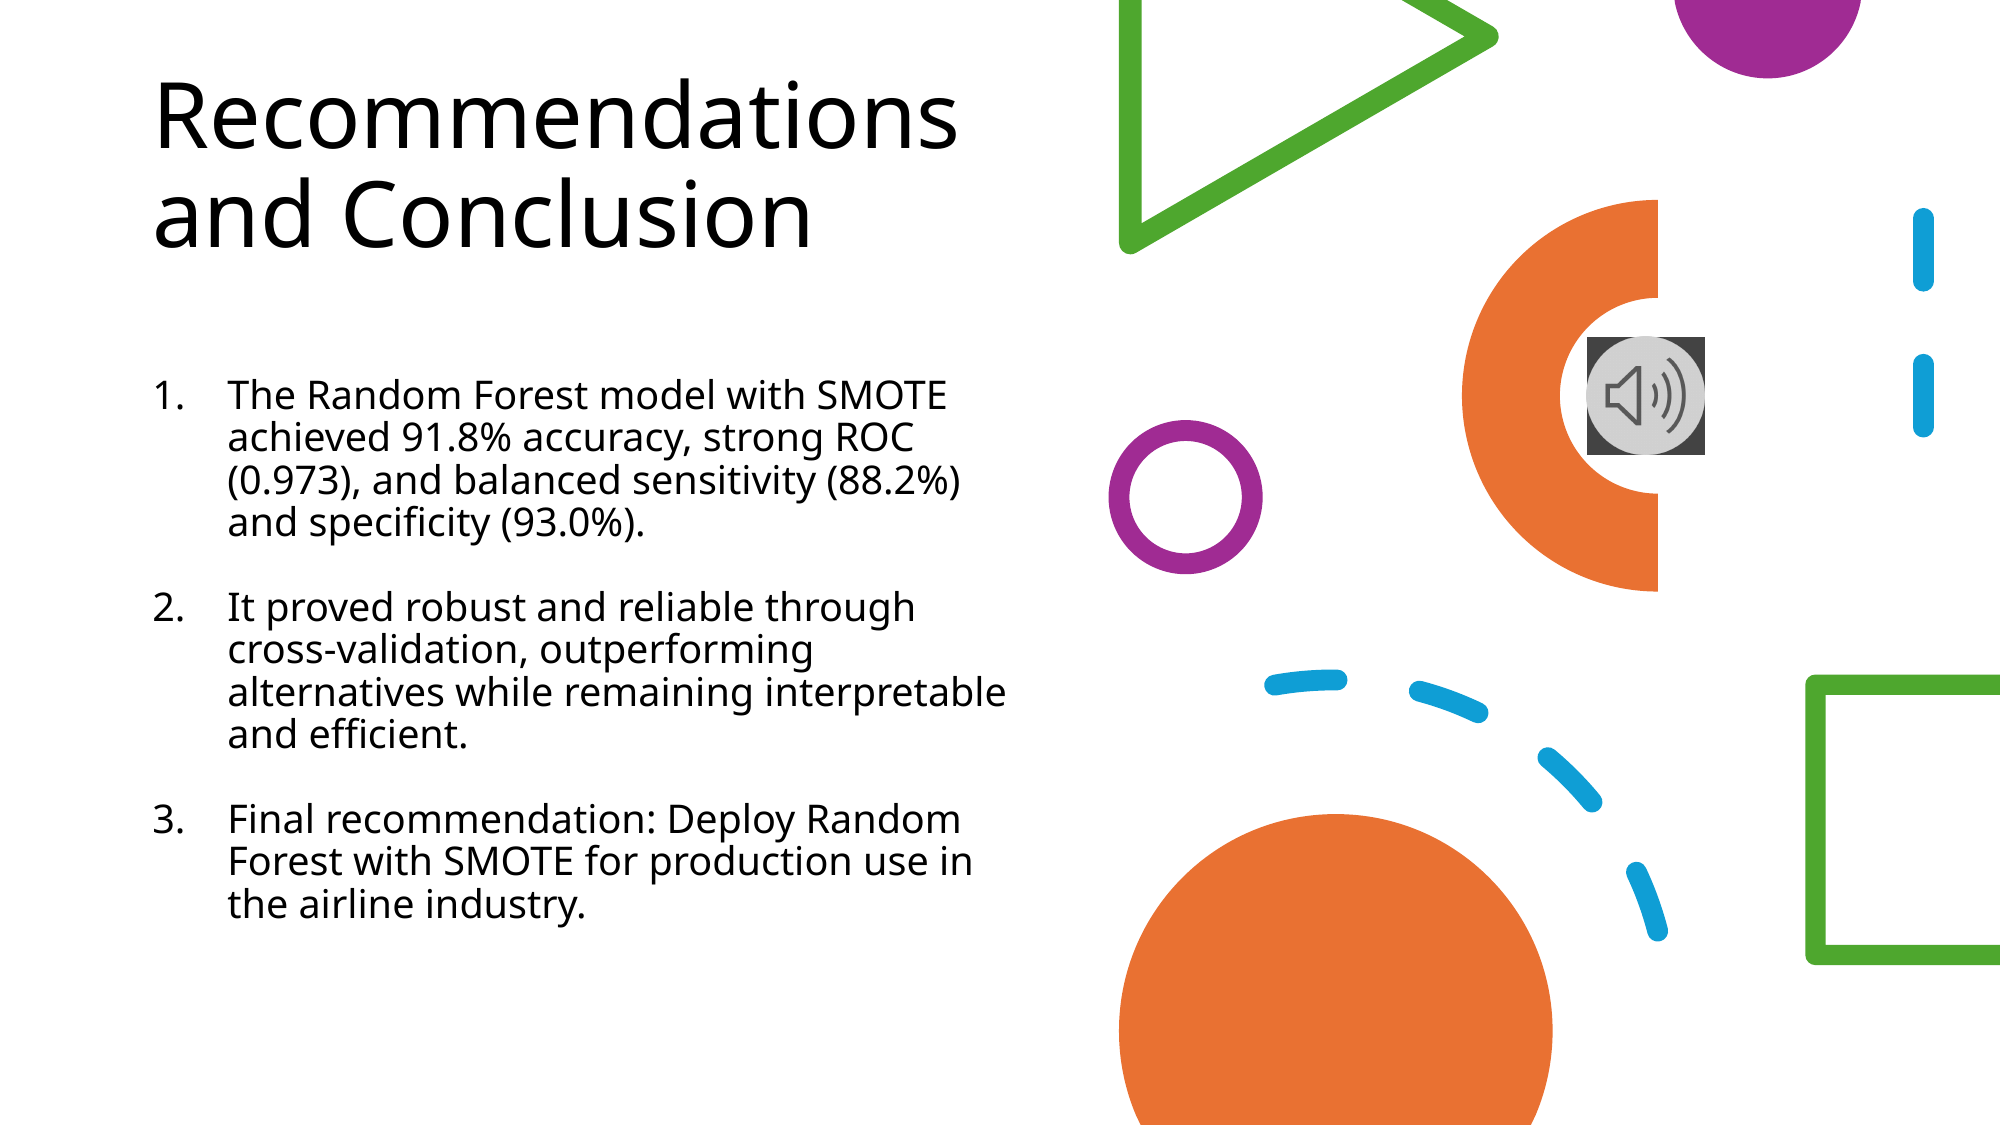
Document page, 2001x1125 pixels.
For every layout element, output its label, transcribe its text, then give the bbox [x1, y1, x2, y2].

text_box [1273, 678, 1665, 977]
title Recommendations and Conclusion [137, 59, 1050, 278]
text_box [1460, 198, 1660, 594]
text_box [1805, 674, 2000, 966]
picture [1585, 335, 1707, 457]
text_box [1117, 428, 1254, 566]
text_box [1673, 0, 1863, 80]
text_box [0, 0, 2000, 1125]
text_box [1117, 812, 1555, 1125]
text_box [1118, 0, 1499, 255]
list The Random Forest model with SMOTE achieved 91.8% accuracy, strong ROC (0.973), and balanced sensitivity (88.2%) and specificity (93.0%). It proved robust and reliable through cross‑validation, outperforming alternatives while remaining interpretable and efficient. Final recommendation: Deploy Random Forest with SMOTE for production use in the airline industry. [137, 299, 1050, 1014]
